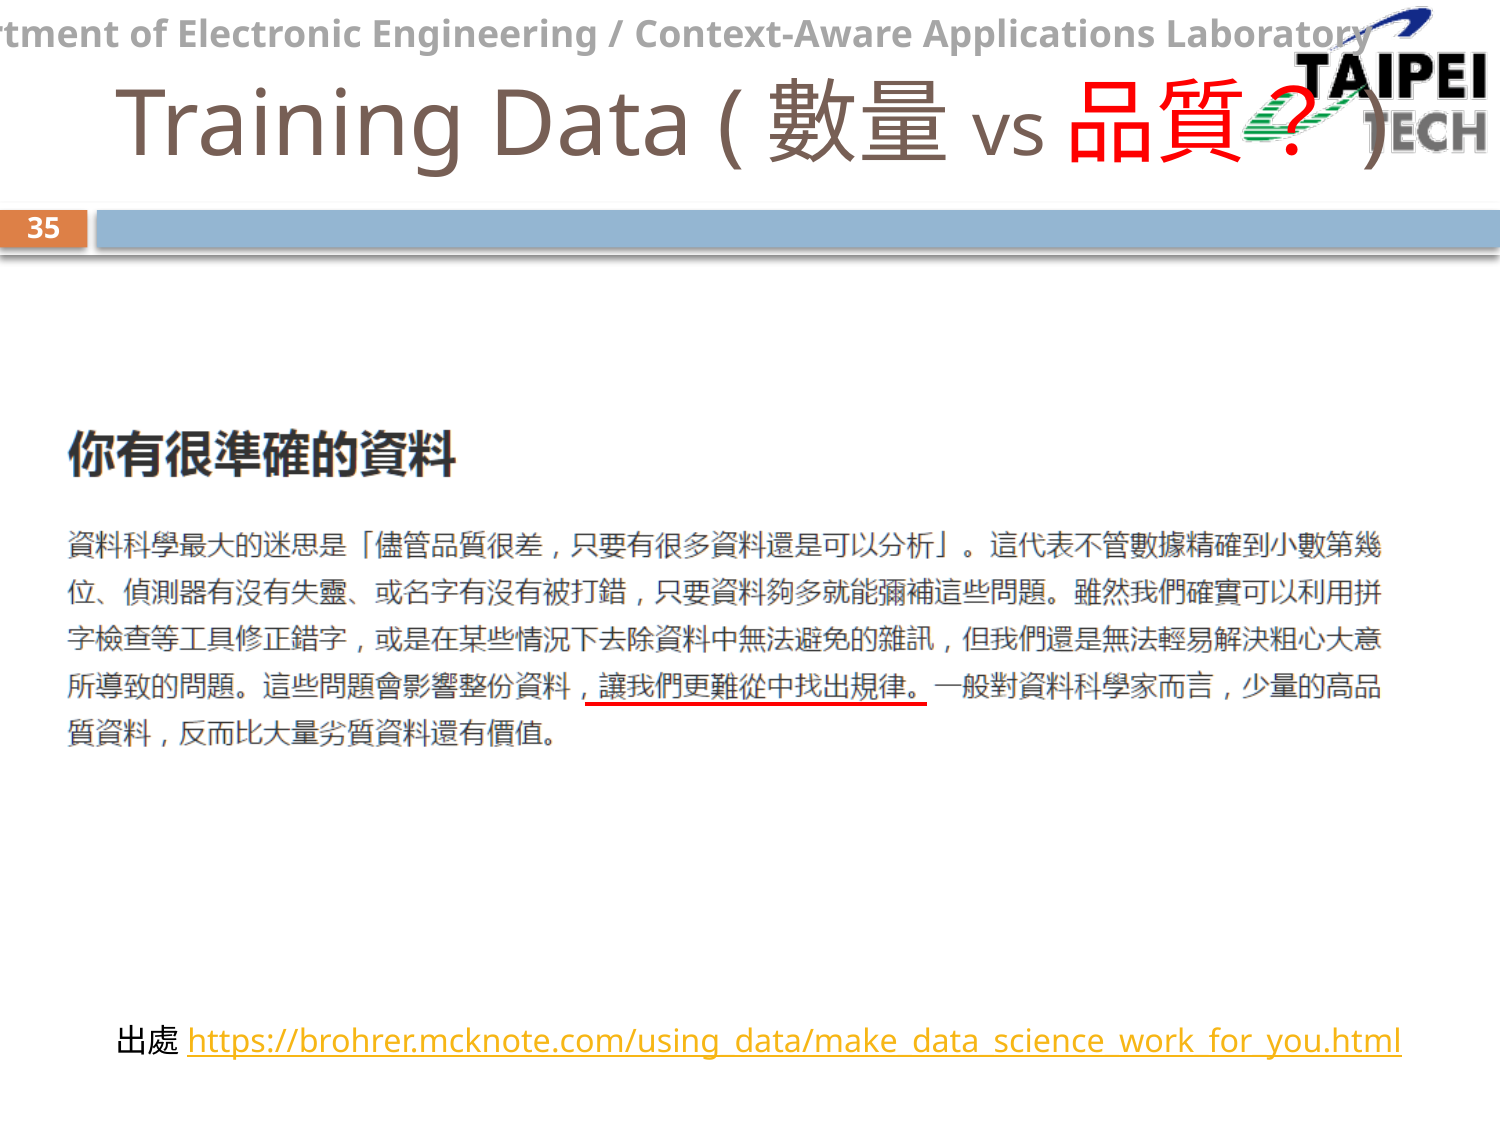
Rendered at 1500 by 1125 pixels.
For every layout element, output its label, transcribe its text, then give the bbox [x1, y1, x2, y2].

picture [1239, 31, 1248, 37]
picture [1227, 0, 1500, 161]
picture [1318, 31, 1327, 37]
slide_number 35 [0, 208, 88, 249]
list 出處https://brohrer.mcknote.com/using_data/make_data_science_work_for_you.html [100, 262, 1438, 1083]
picture [43, 408, 1409, 788]
title Training Data (數量vs品質？) [100, 37, 1438, 200]
